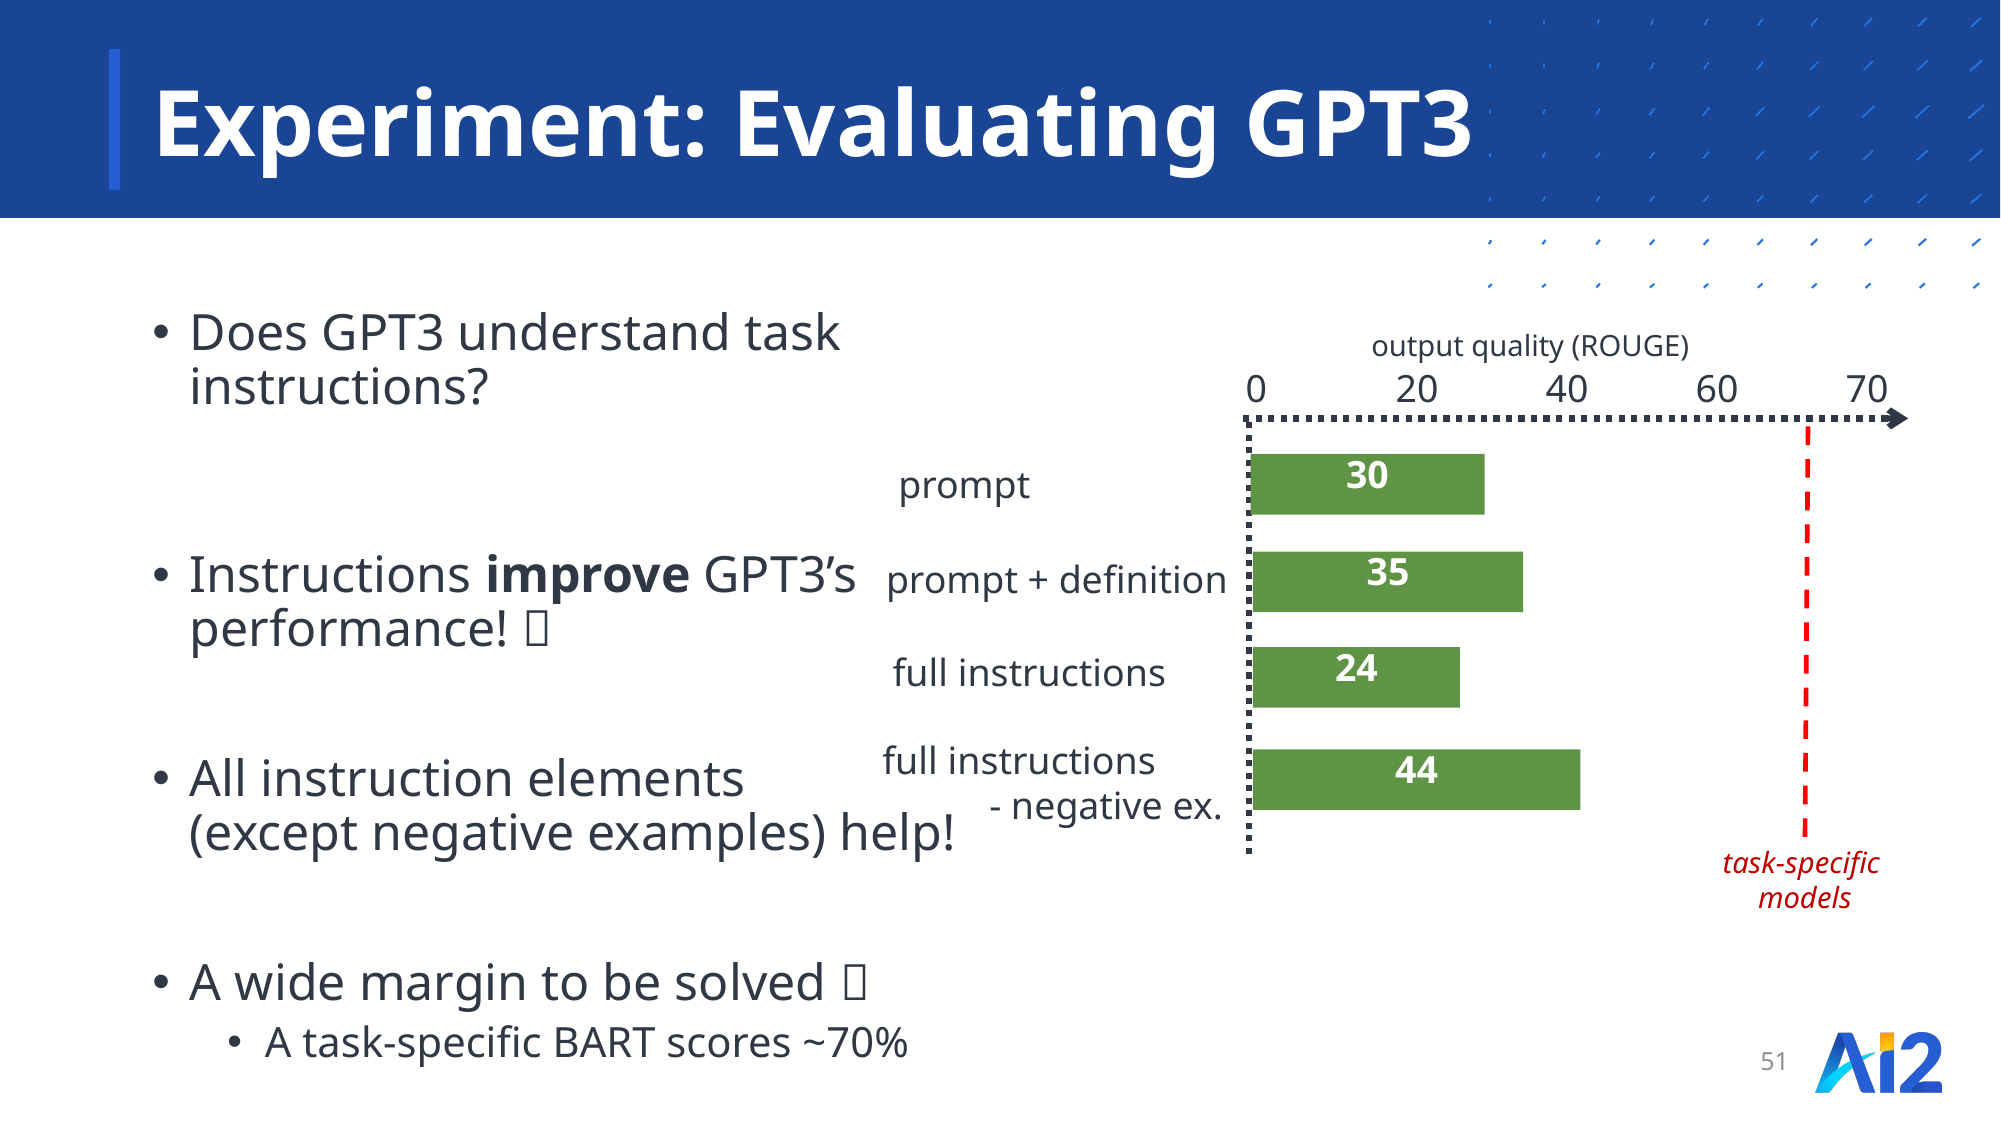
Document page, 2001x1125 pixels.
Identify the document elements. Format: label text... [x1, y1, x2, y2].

text_box 44 [1252, 748, 1581, 811]
list Does GPT3 understand task instructions? Instructions improve GPT3’s performance! 🎉 All instruction elements (except negative examples) help! A wide margin to be solved 🤔 A task-specific BART scores ~70% [137, 299, 1135, 1014]
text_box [1714, 419, 1896, 923]
slide_number 51 [1716, 1032, 1804, 1093]
picture [1487, 0, 2000, 289]
text_box 35 [1252, 551, 1524, 613]
title Experiment: Evaluating GPT3 [137, 47, 1863, 206]
text_box 24 [1252, 646, 1461, 709]
text_box 30 [1250, 453, 1486, 516]
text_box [1230, 319, 1915, 419]
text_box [890, 415, 1250, 854]
picture [1815, 1032, 1942, 1093]
